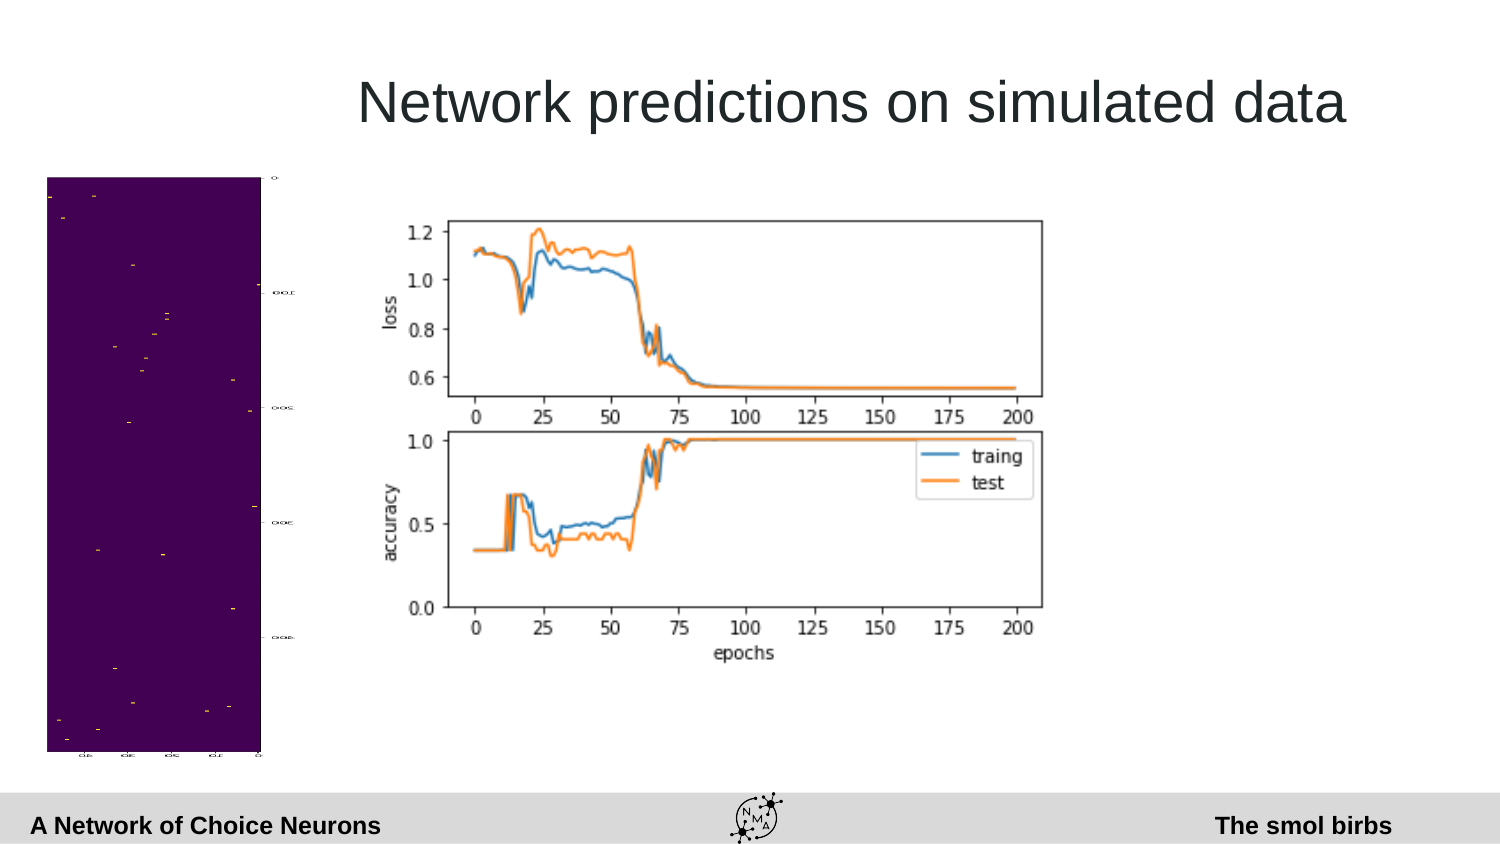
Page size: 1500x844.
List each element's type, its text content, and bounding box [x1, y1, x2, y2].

title Network predictions on simulated data [342, 48, 1371, 143]
picture [38, 174, 306, 761]
picture [370, 209, 1054, 674]
picture [730, 792, 783, 844]
